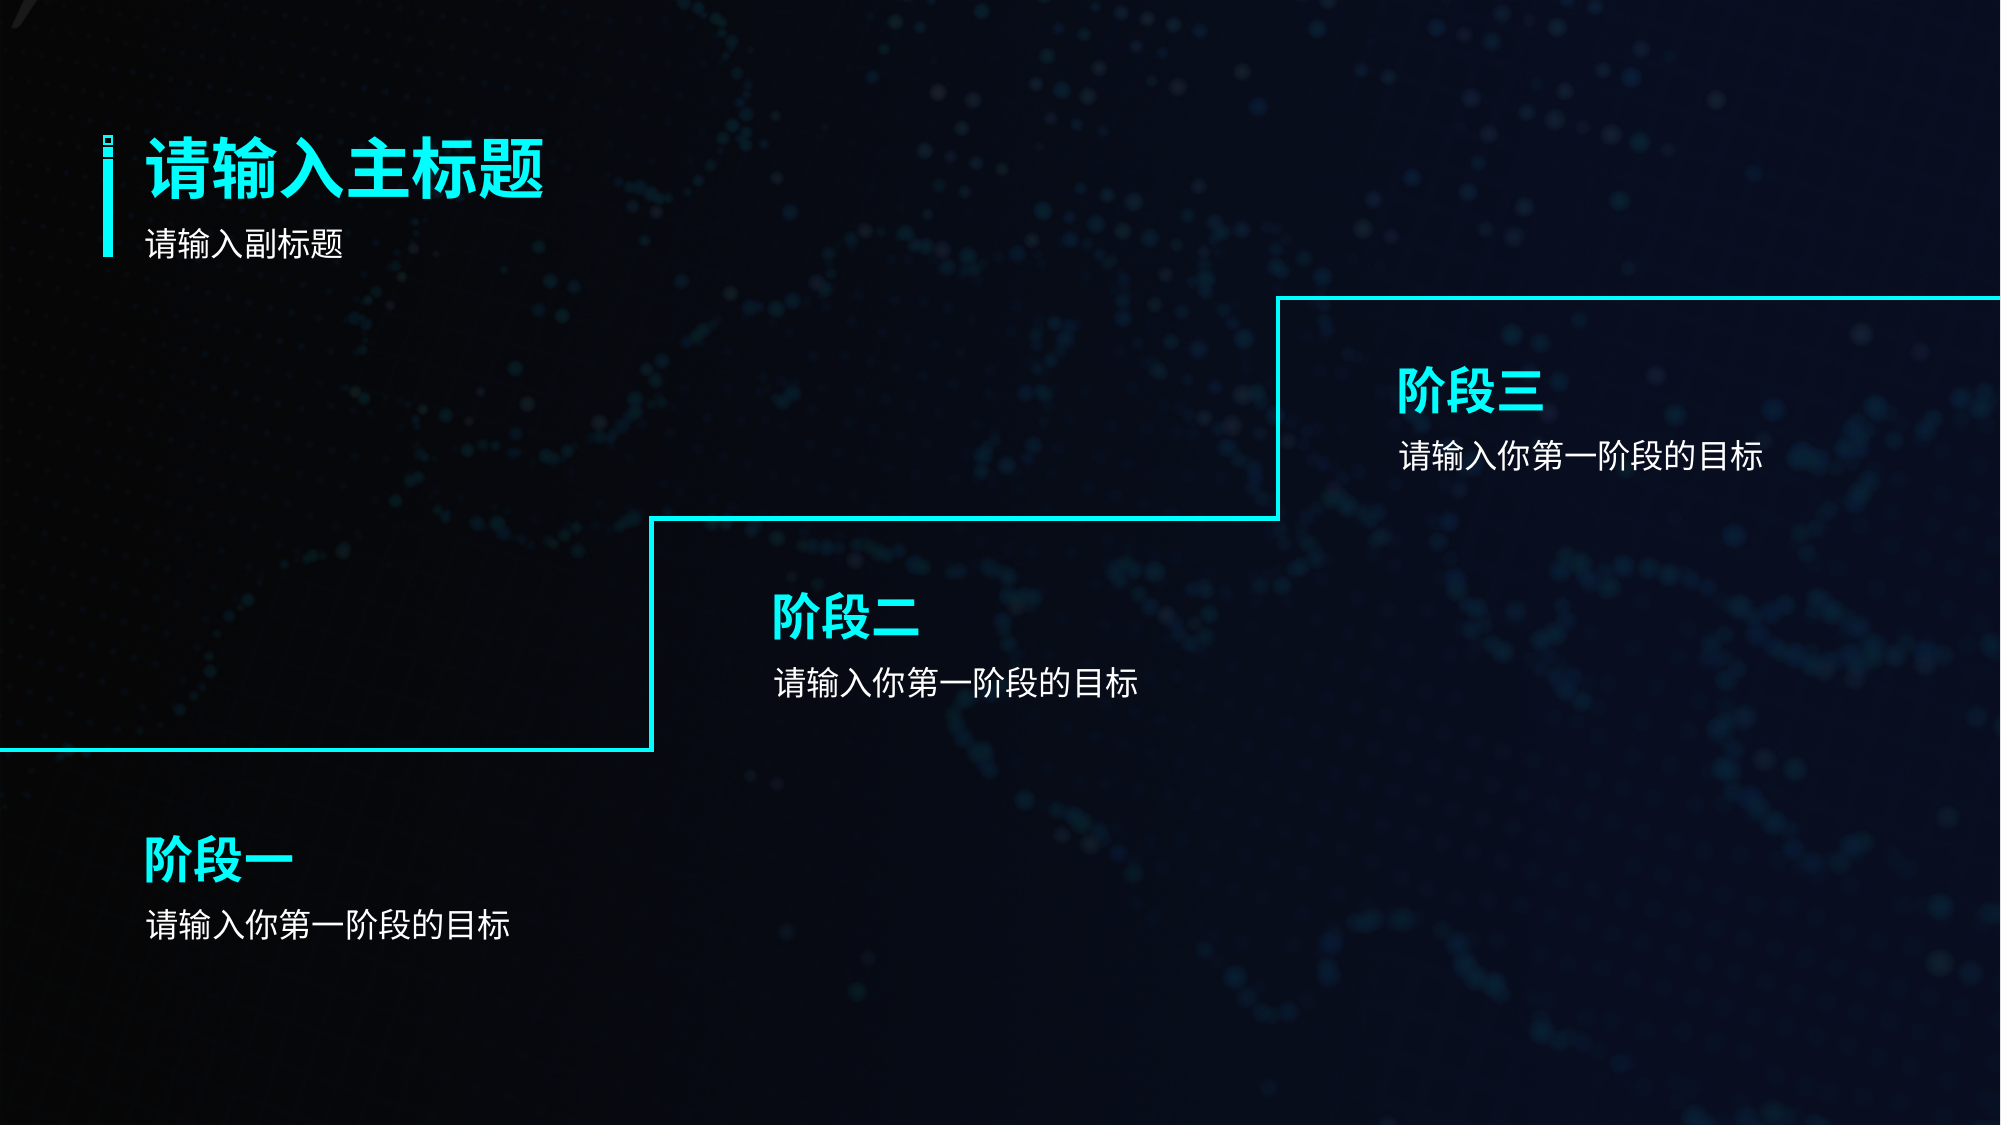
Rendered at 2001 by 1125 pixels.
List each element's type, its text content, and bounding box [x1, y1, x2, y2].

picture [0, 0, 2001, 1125]
text_box 阶段三 [1439, 399, 1562, 427]
text_box 请输入你第一阶段的目标 [130, 896, 527, 952]
text_box 阶段二 [757, 578, 937, 654]
text_box 请输入副标题 [129, 215, 359, 271]
text_box 请输入主标题 [130, 119, 561, 215]
text_box [0, 297, 2000, 751]
text_box 请输入你第一阶段的目标 [758, 654, 1154, 710]
text_box 阶段一 [129, 820, 309, 896]
text_box [103, 147, 113, 157]
text_box [103, 135, 113, 145]
text_box [103, 159, 113, 257]
text_box 请输入你第一阶段的目标 [1383, 427, 1779, 483]
